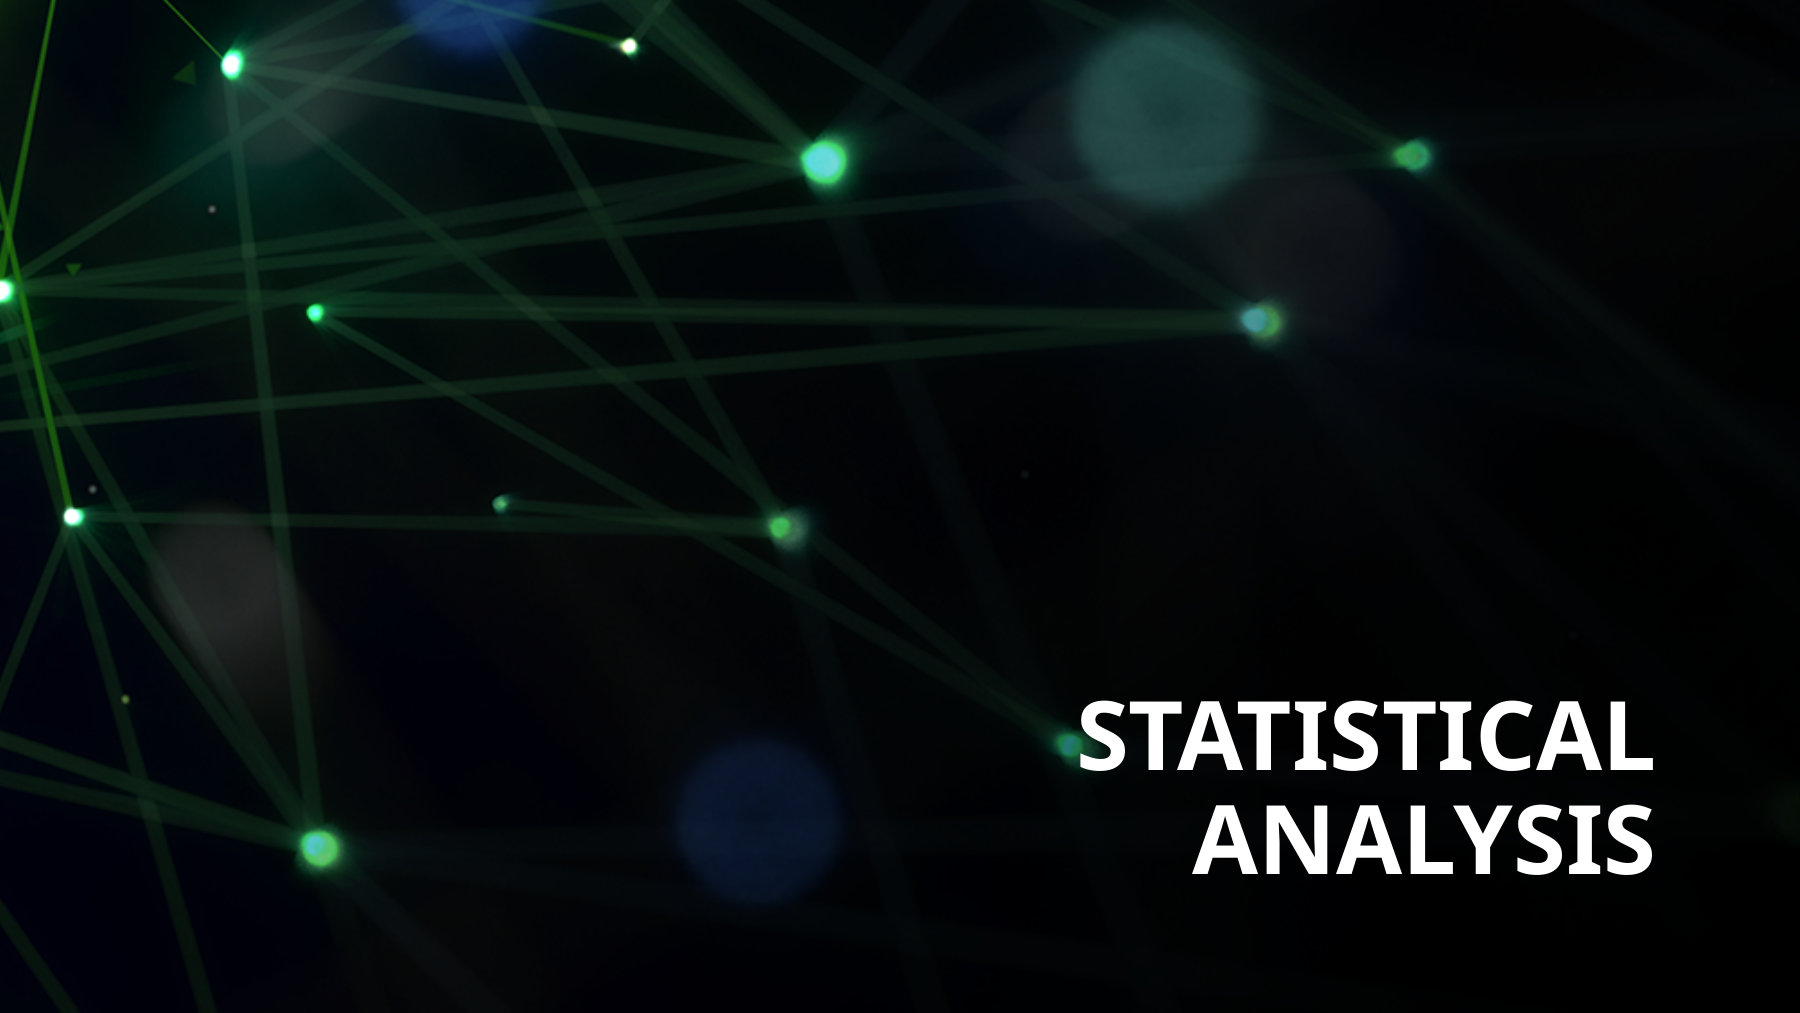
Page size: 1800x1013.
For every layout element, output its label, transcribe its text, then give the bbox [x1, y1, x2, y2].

picture [0, 0, 1800, 1013]
title Statistical Analysis [669, 676, 1672, 903]
